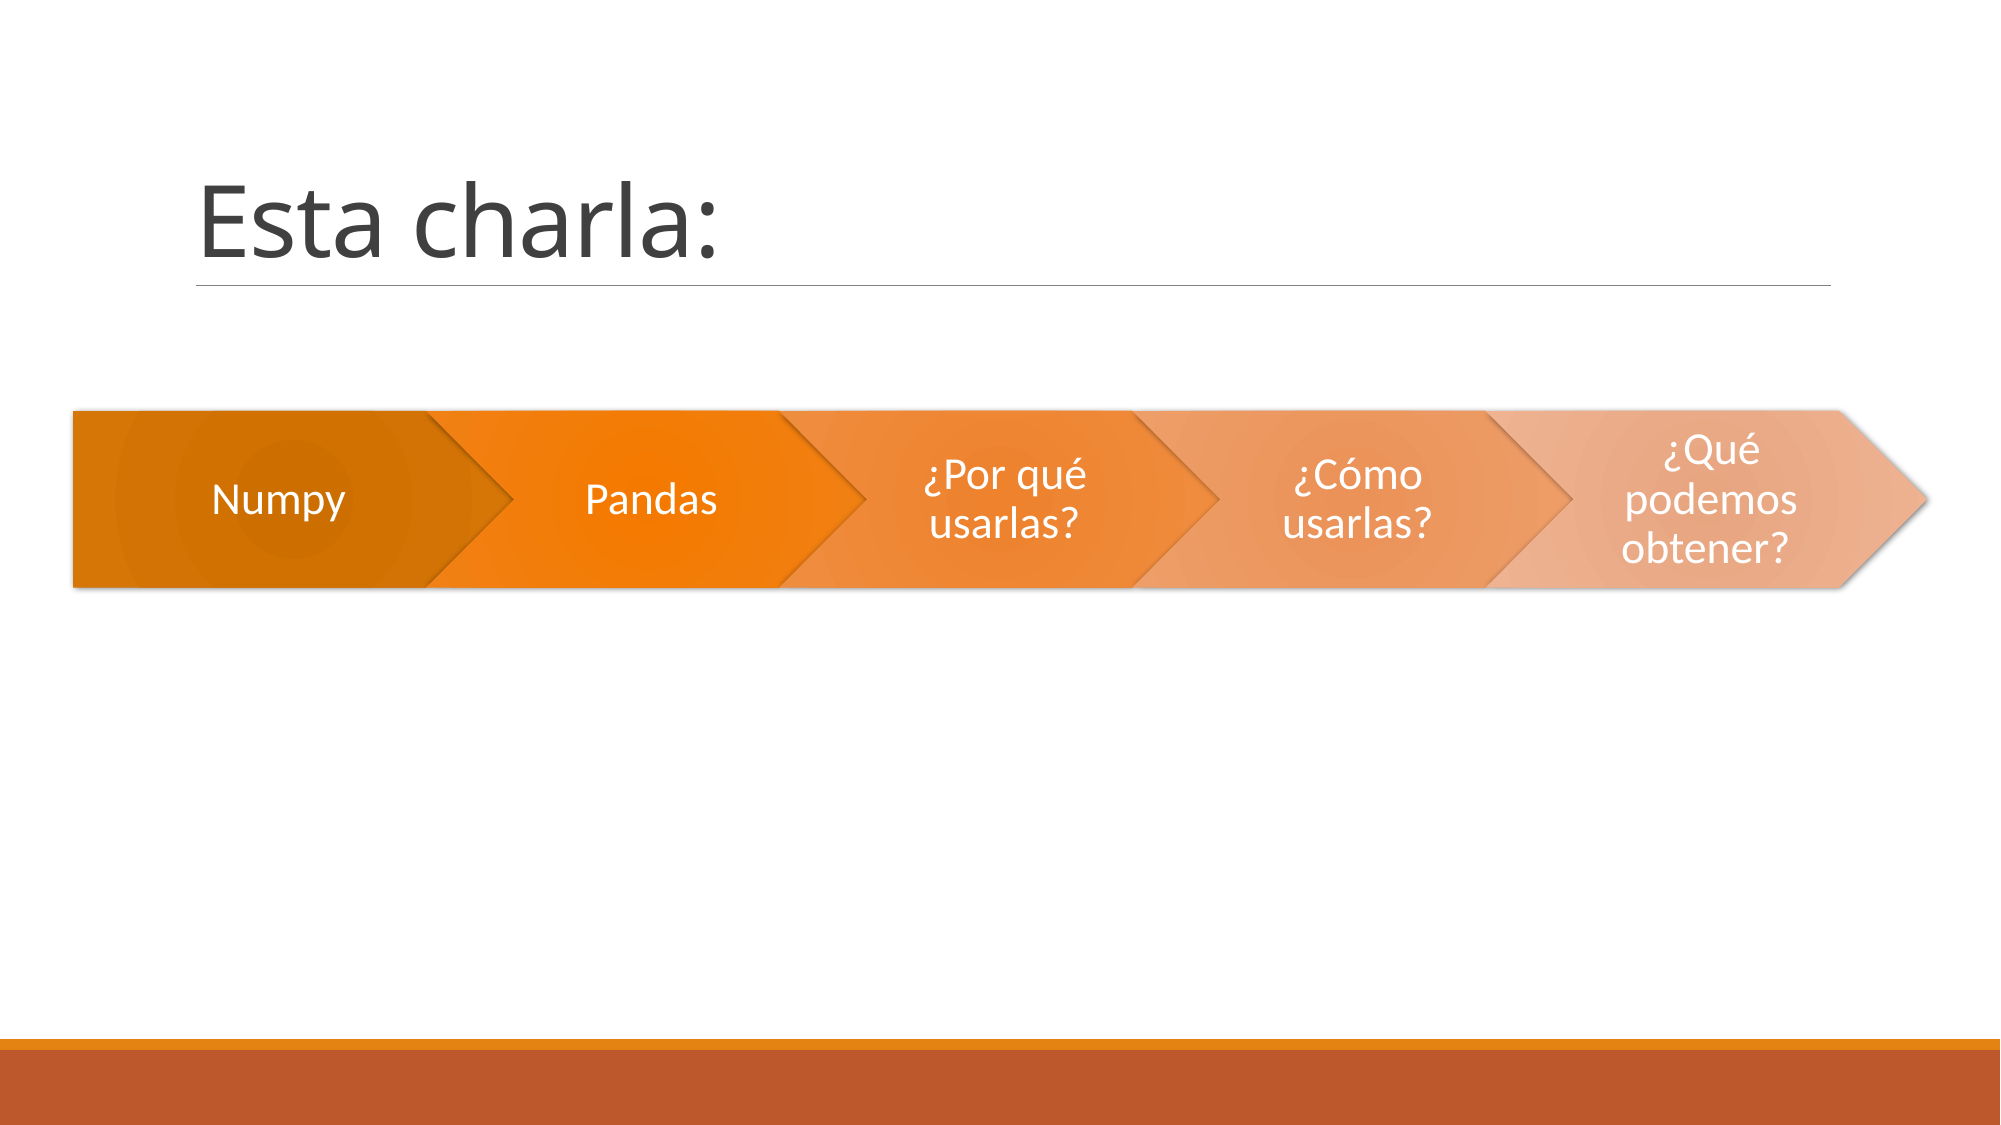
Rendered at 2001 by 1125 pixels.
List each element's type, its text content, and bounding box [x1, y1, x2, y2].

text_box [72, 368, 1928, 631]
title Esta charla: [180, 47, 1830, 285]
